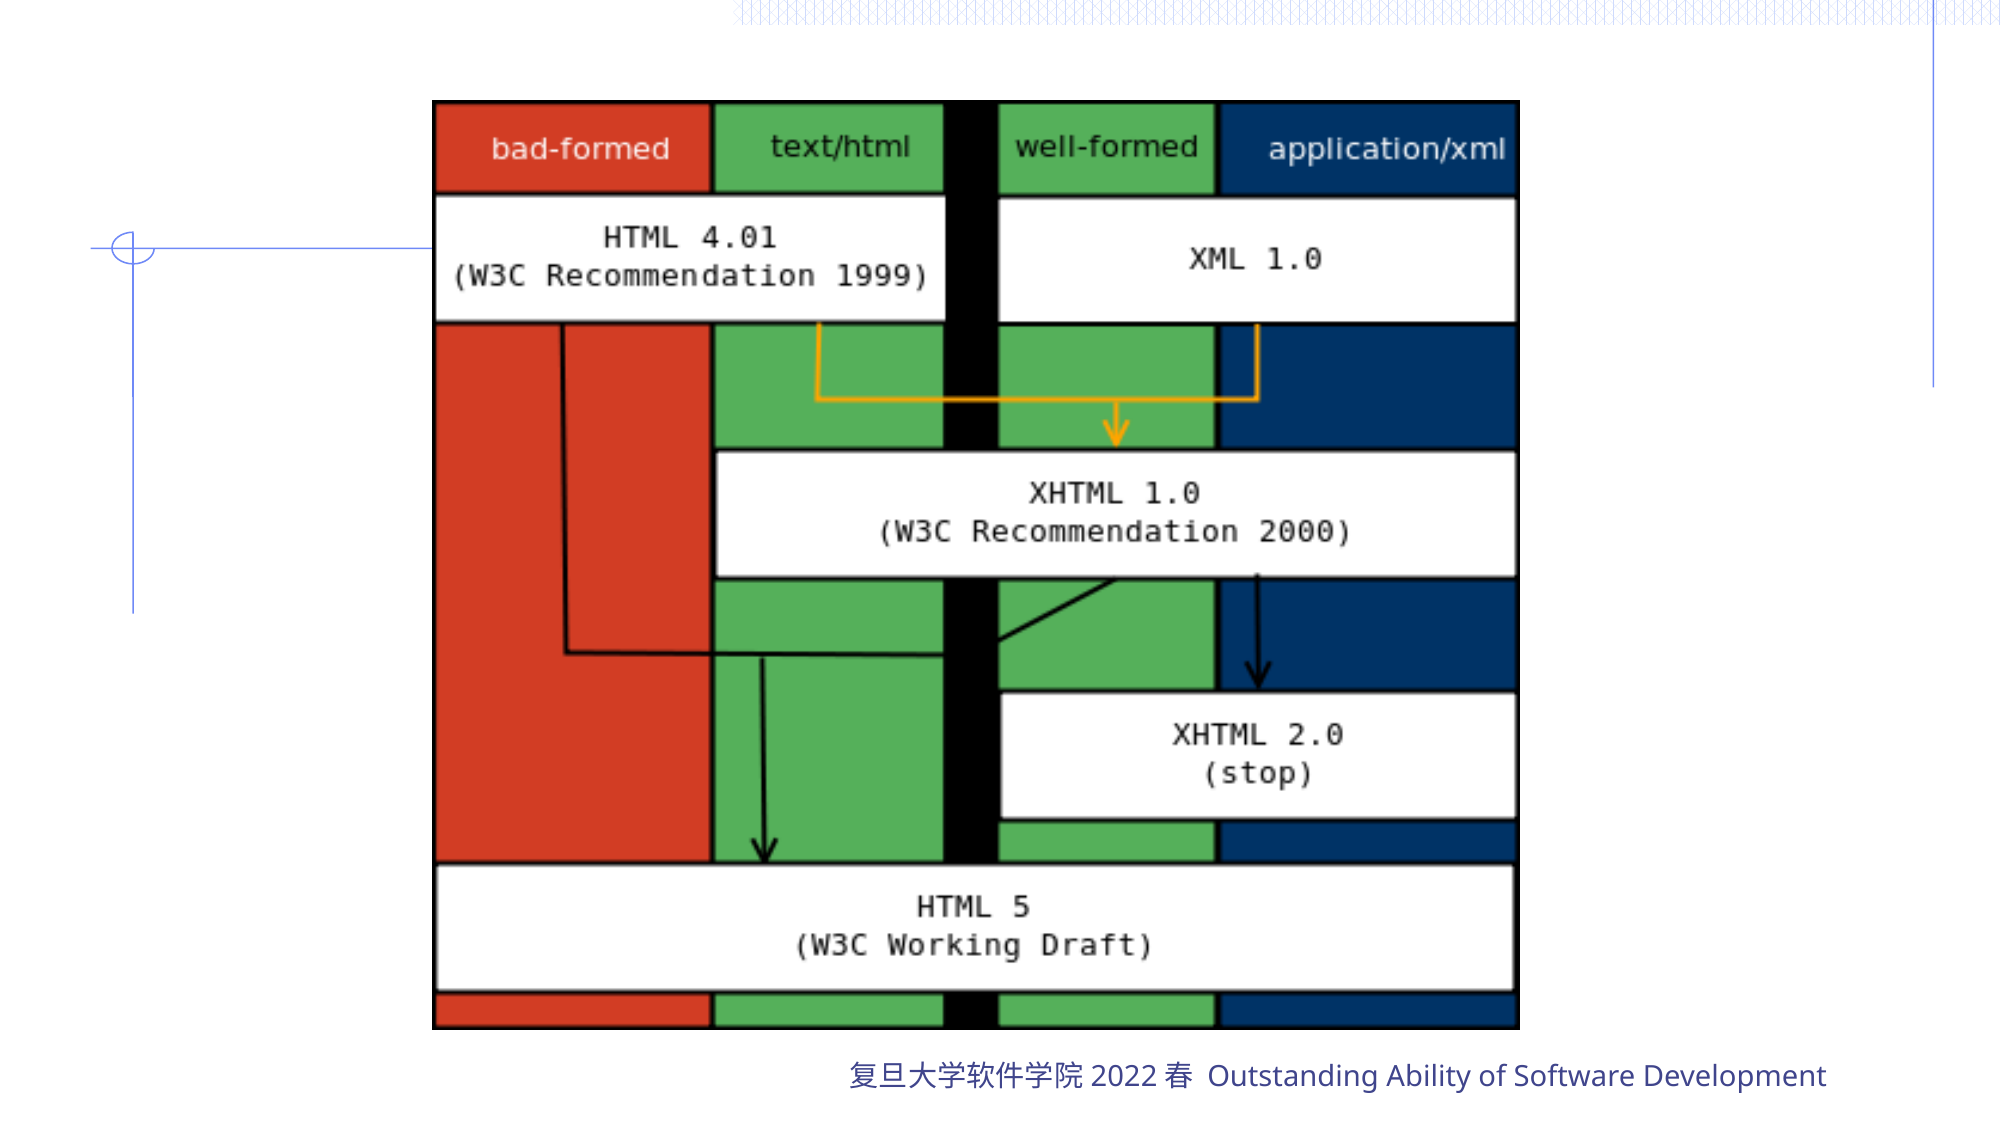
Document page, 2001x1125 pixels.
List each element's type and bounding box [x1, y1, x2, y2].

picture [432, 100, 1520, 1030]
